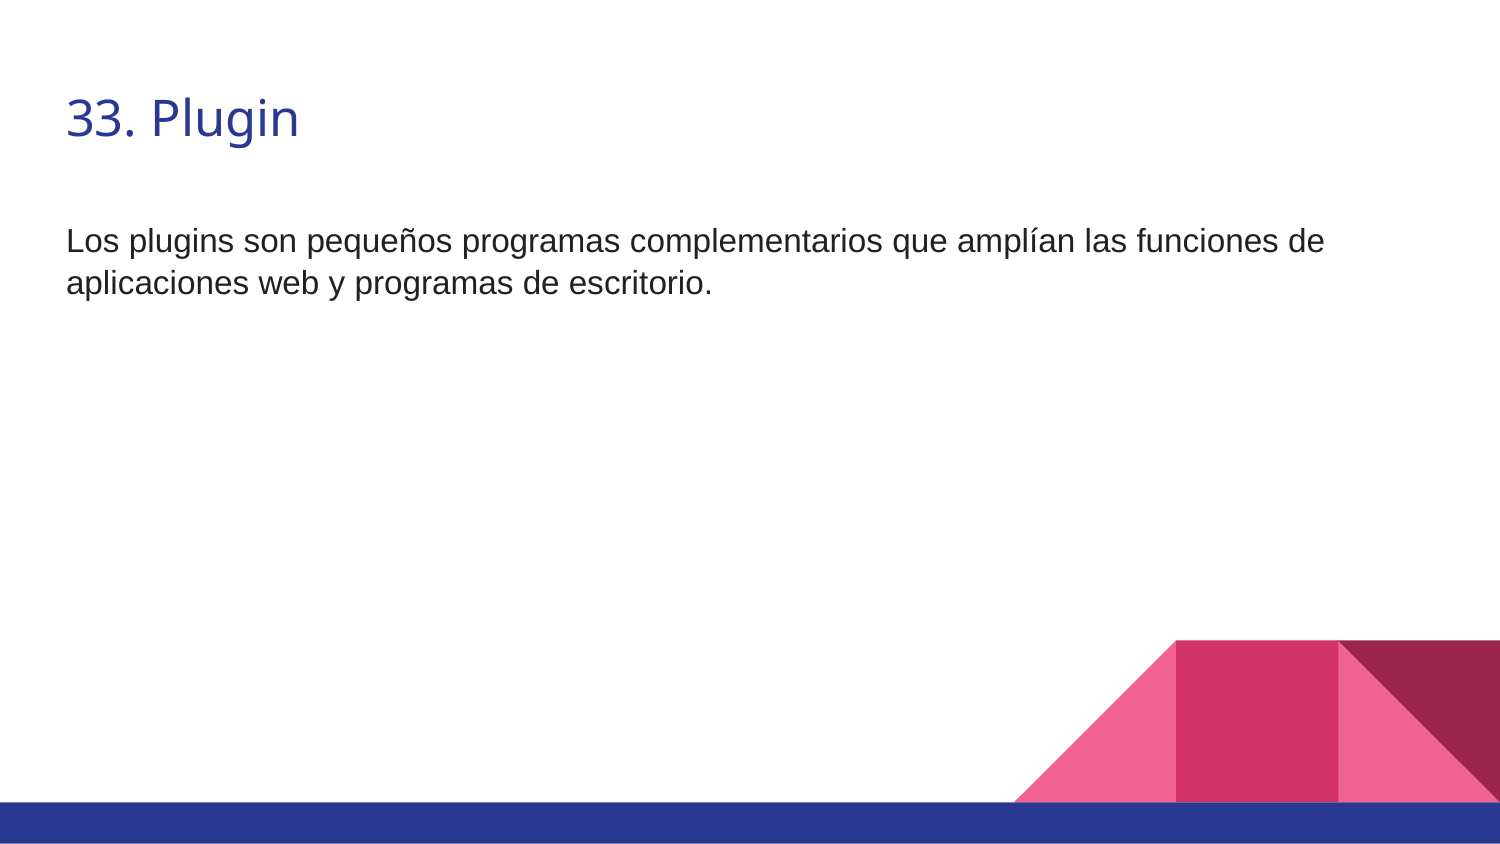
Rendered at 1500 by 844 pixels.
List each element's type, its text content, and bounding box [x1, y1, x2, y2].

list Los plugins son pequeños programas complementarios que amplían las funciones de aplicaciones web y programas de escritorio. [51, 201, 1449, 750]
title 33. Plugin [51, 67, 1449, 167]
